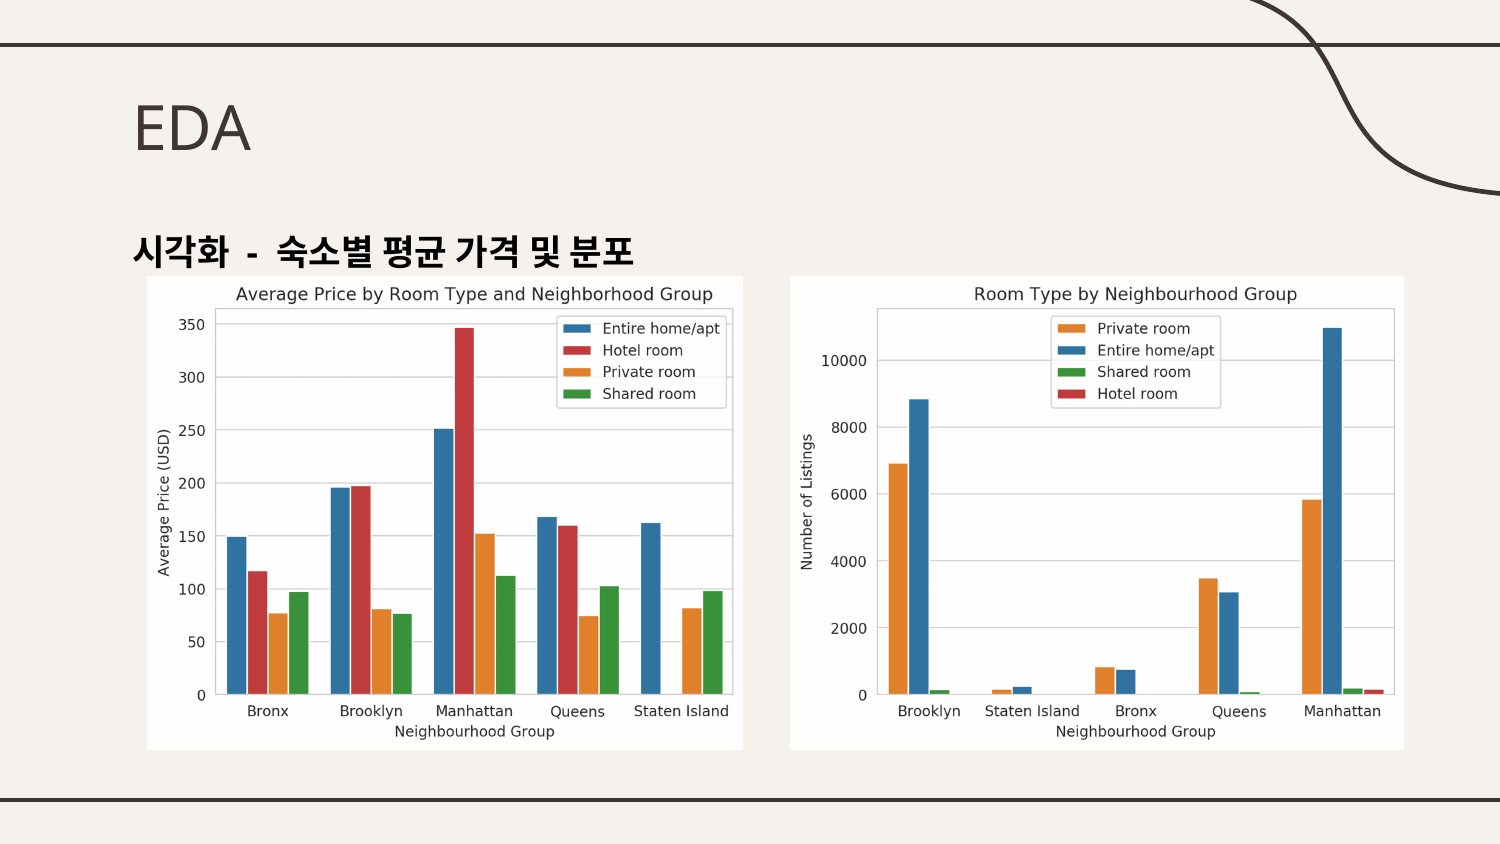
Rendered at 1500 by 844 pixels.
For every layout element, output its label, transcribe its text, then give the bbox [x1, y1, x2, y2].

list 시각화 - 숙소별 평균 가격 및 분포 [116, 208, 1377, 750]
picture [790, 276, 1404, 750]
title EDA [116, 72, 890, 167]
picture [147, 276, 743, 750]
